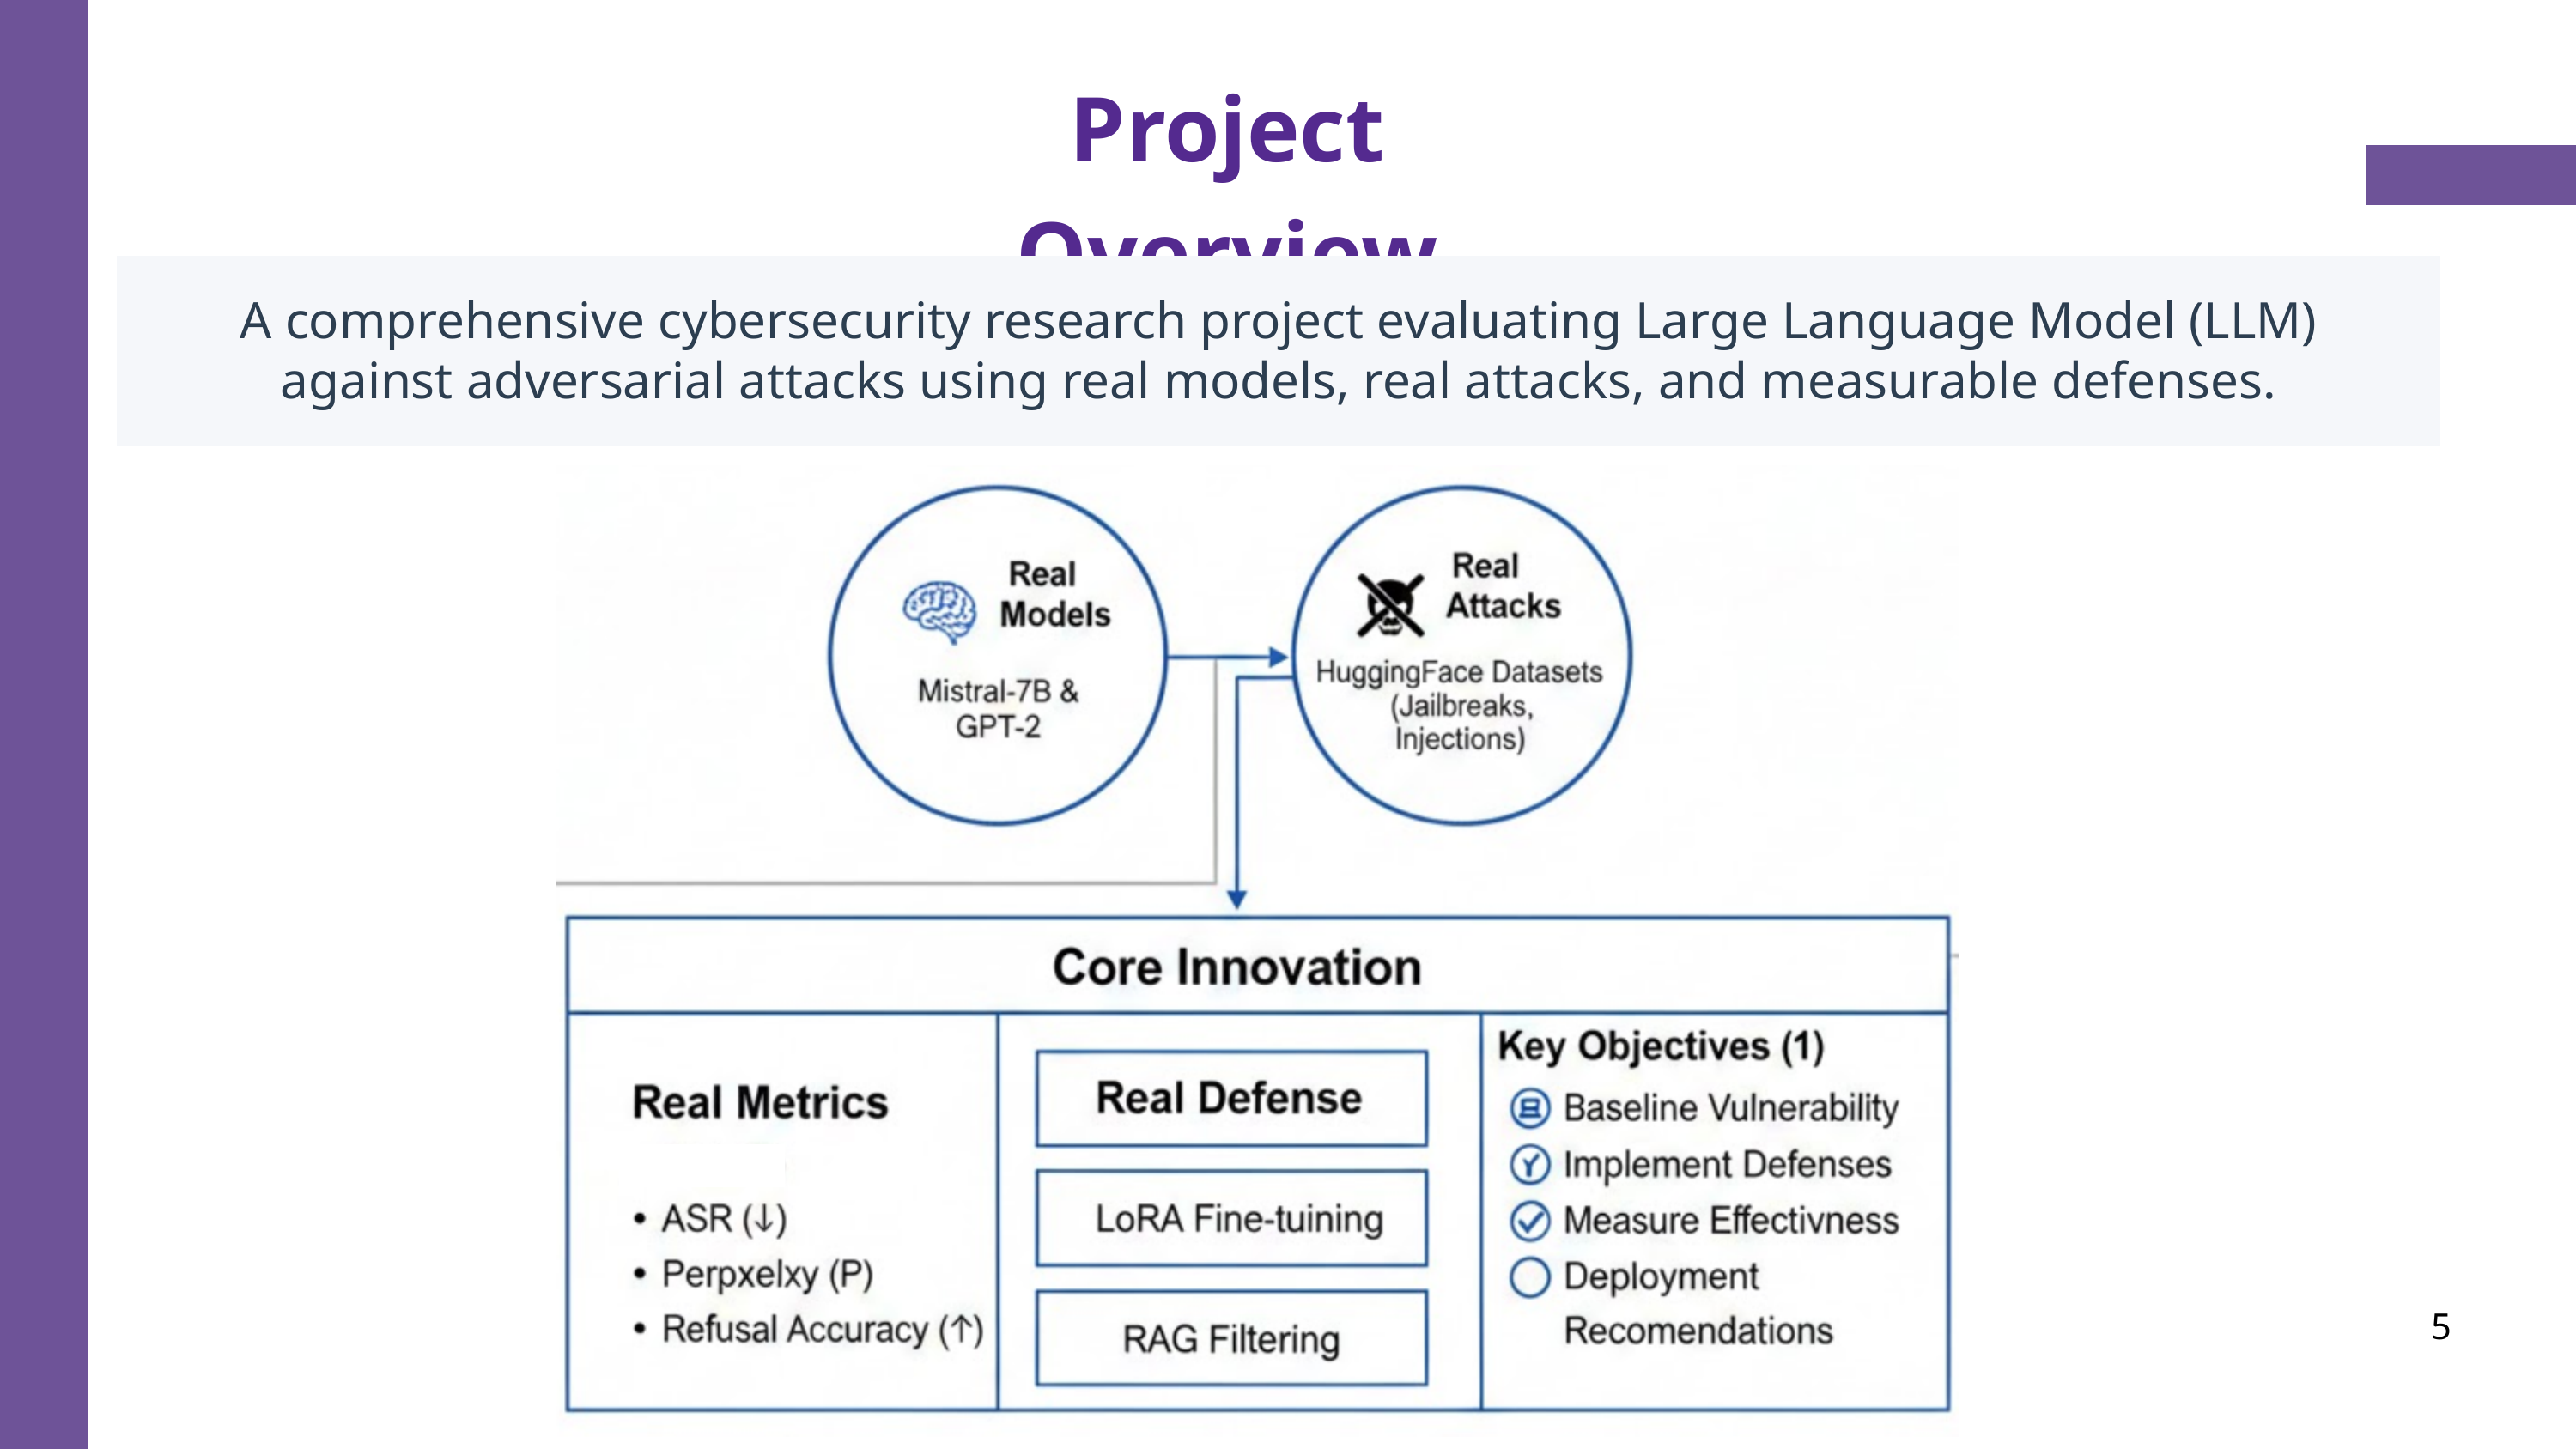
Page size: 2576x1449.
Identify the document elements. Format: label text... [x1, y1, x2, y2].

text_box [117, 256, 2440, 446]
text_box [2366, 144, 2576, 206]
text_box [555, 465, 1959, 1437]
text_box Project Overview [849, 54, 1605, 253]
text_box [0, 0, 88, 1449]
text_box 5 [2431, 1296, 2452, 1348]
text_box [168, 269, 2389, 433]
